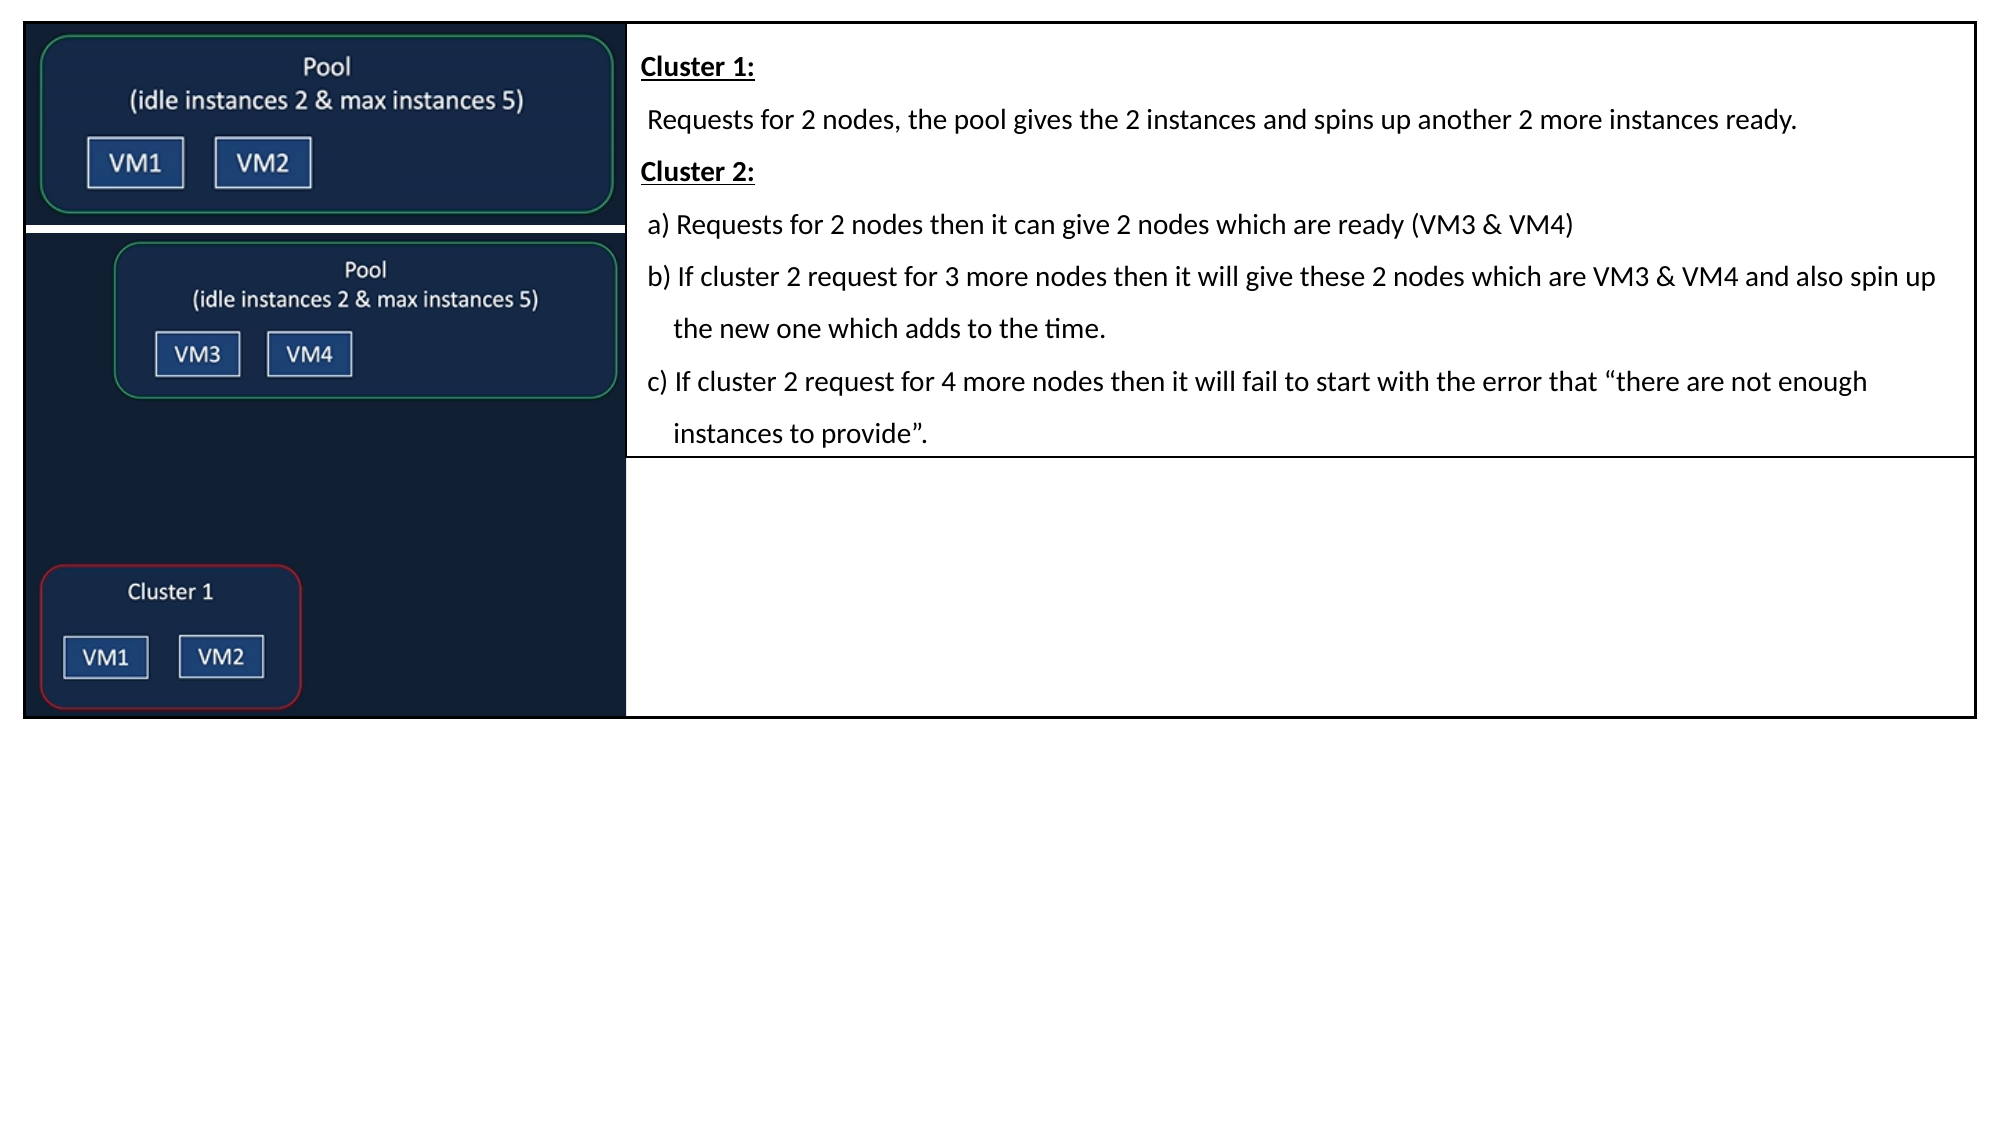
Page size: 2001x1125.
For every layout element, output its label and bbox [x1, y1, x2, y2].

picture [24, 22, 627, 225]
text_box [23, 22, 1976, 719]
picture [24, 233, 627, 718]
